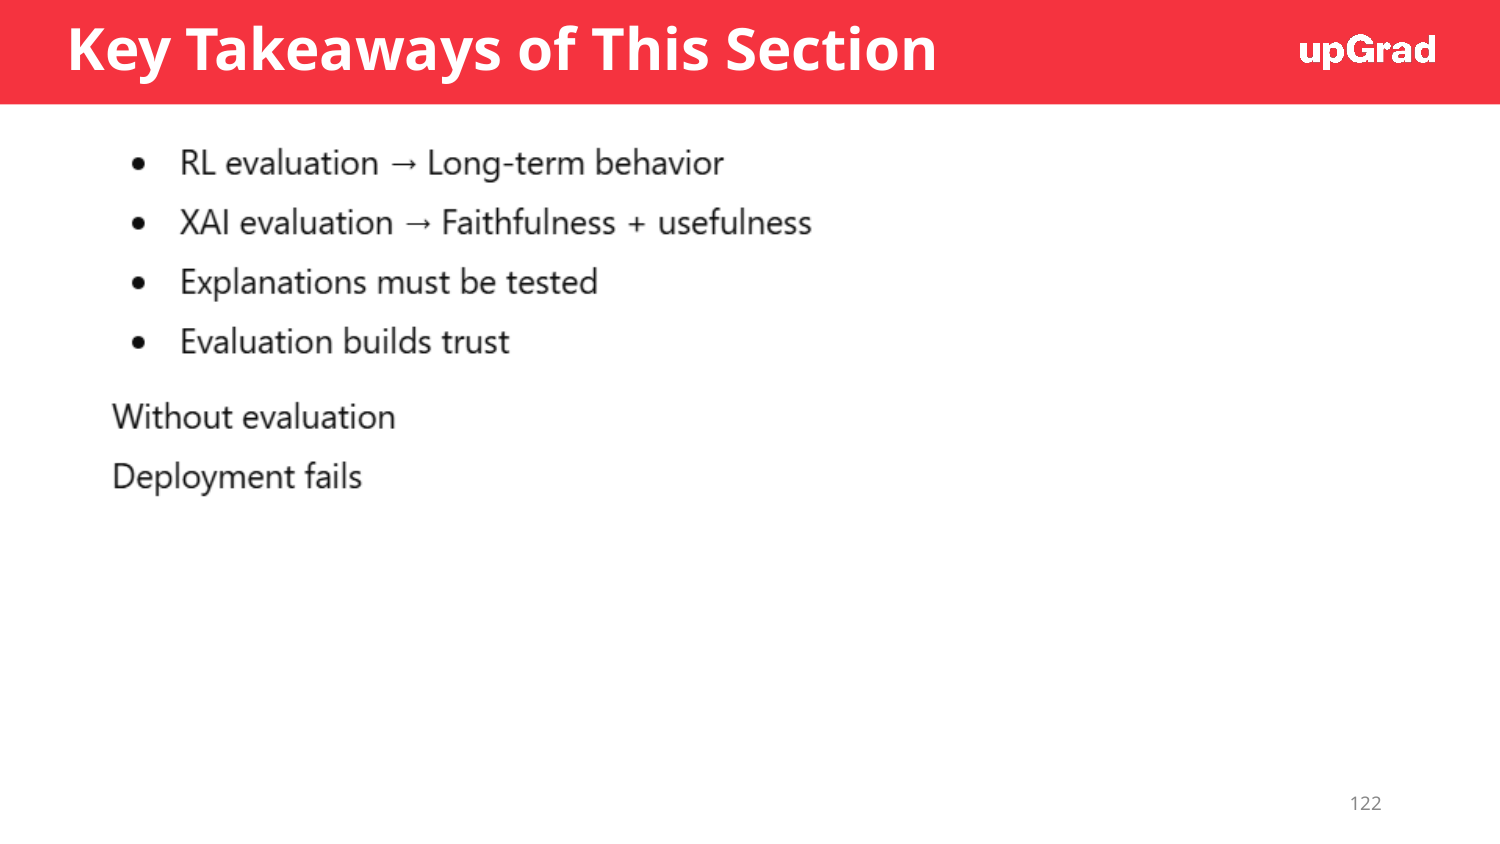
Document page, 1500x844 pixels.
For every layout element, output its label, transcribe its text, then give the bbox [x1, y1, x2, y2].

title Key Takeaways of This Section [51, 20, 958, 83]
picture [51, 131, 979, 523]
slide_number 122 [1059, 782, 1397, 827]
picture [1300, 34, 1435, 70]
